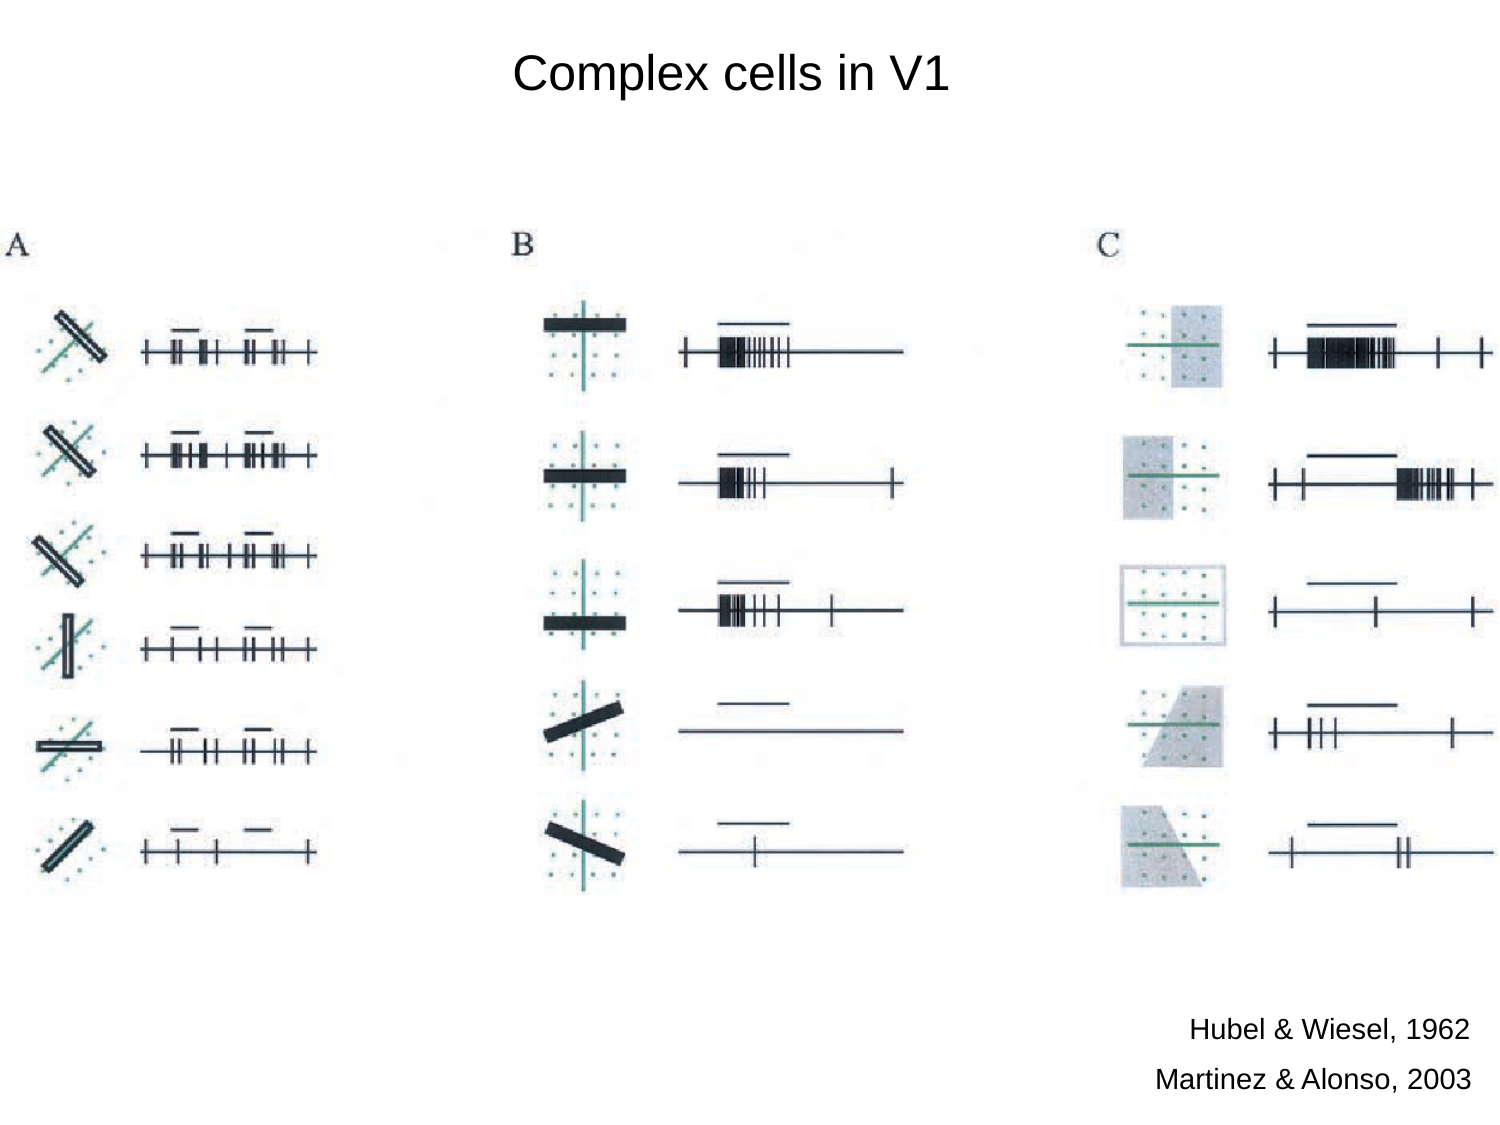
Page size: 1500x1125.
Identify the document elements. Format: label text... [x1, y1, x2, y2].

picture [0, 228, 1500, 897]
text_box Martinez & Alonso, 2003 [1140, 1053, 1489, 1104]
text_box Hubel & Wiesel, 1962 [1174, 1002, 1500, 1053]
text_box Complex cells in V1 [497, 33, 1003, 108]
